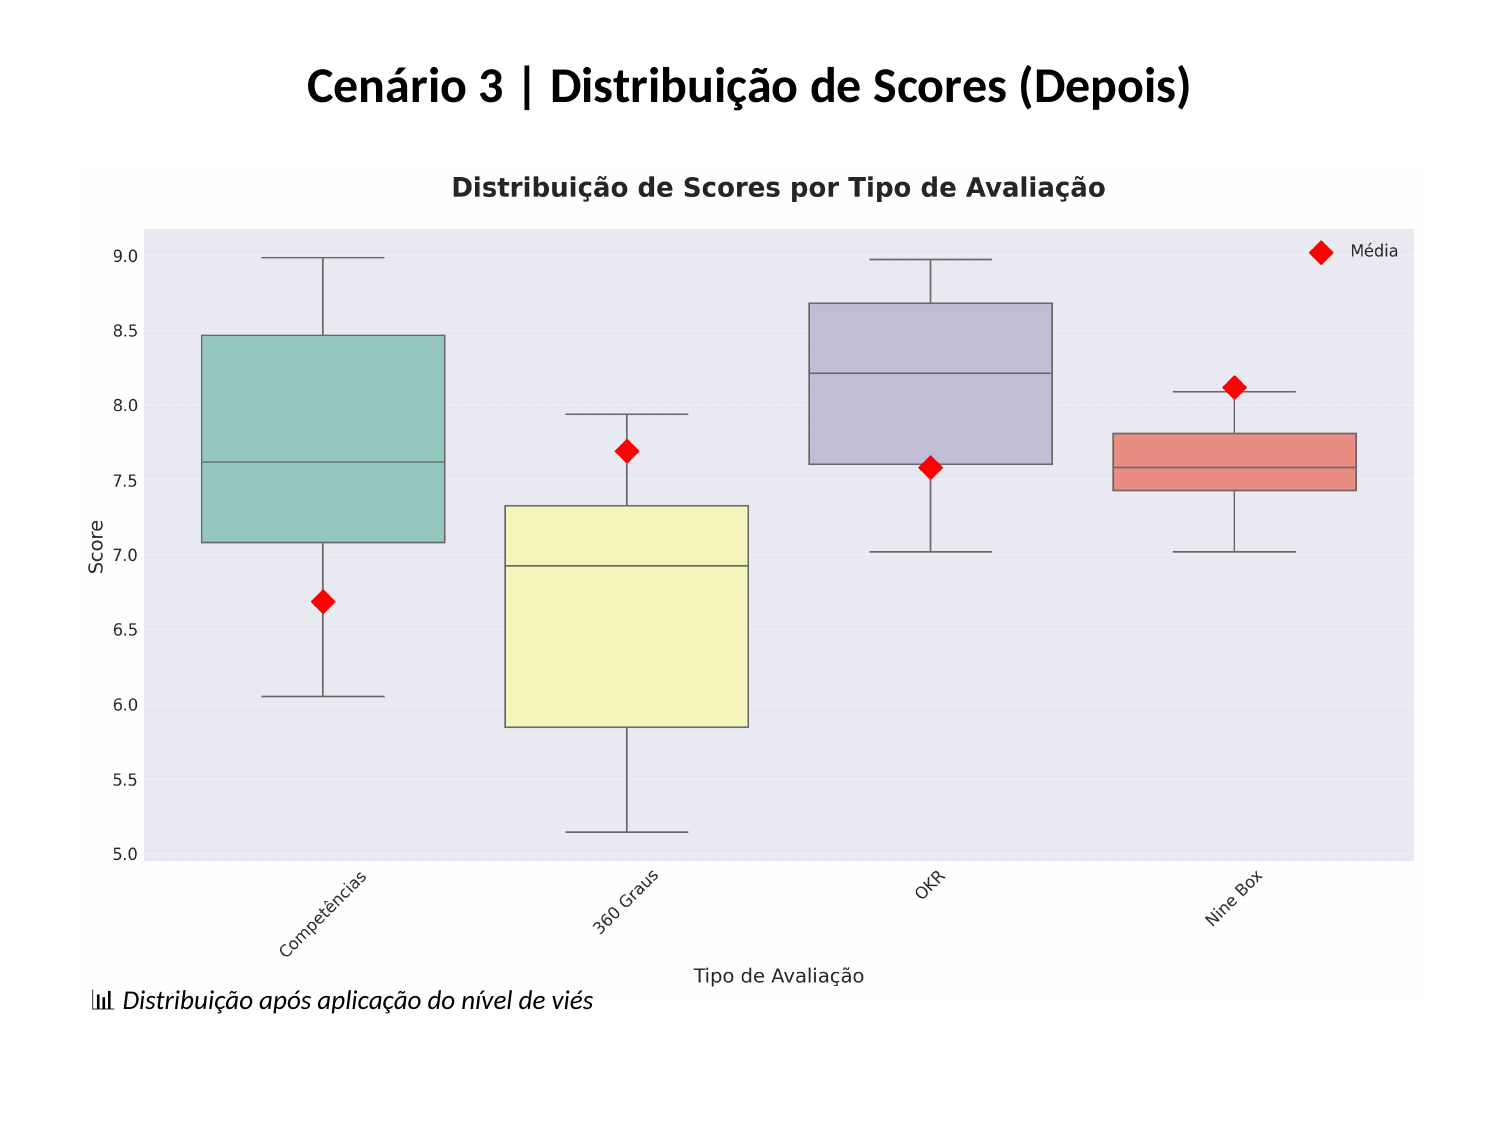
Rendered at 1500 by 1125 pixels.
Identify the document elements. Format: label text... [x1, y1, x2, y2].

text_box 📊 Distribuição após aplicação do nível de viés [74, 1003, 1425, 1023]
text_box Cenário 3 | Distribuição de Scores (Depois) [292, 44, 1208, 120]
picture [74, 164, 1426, 998]
